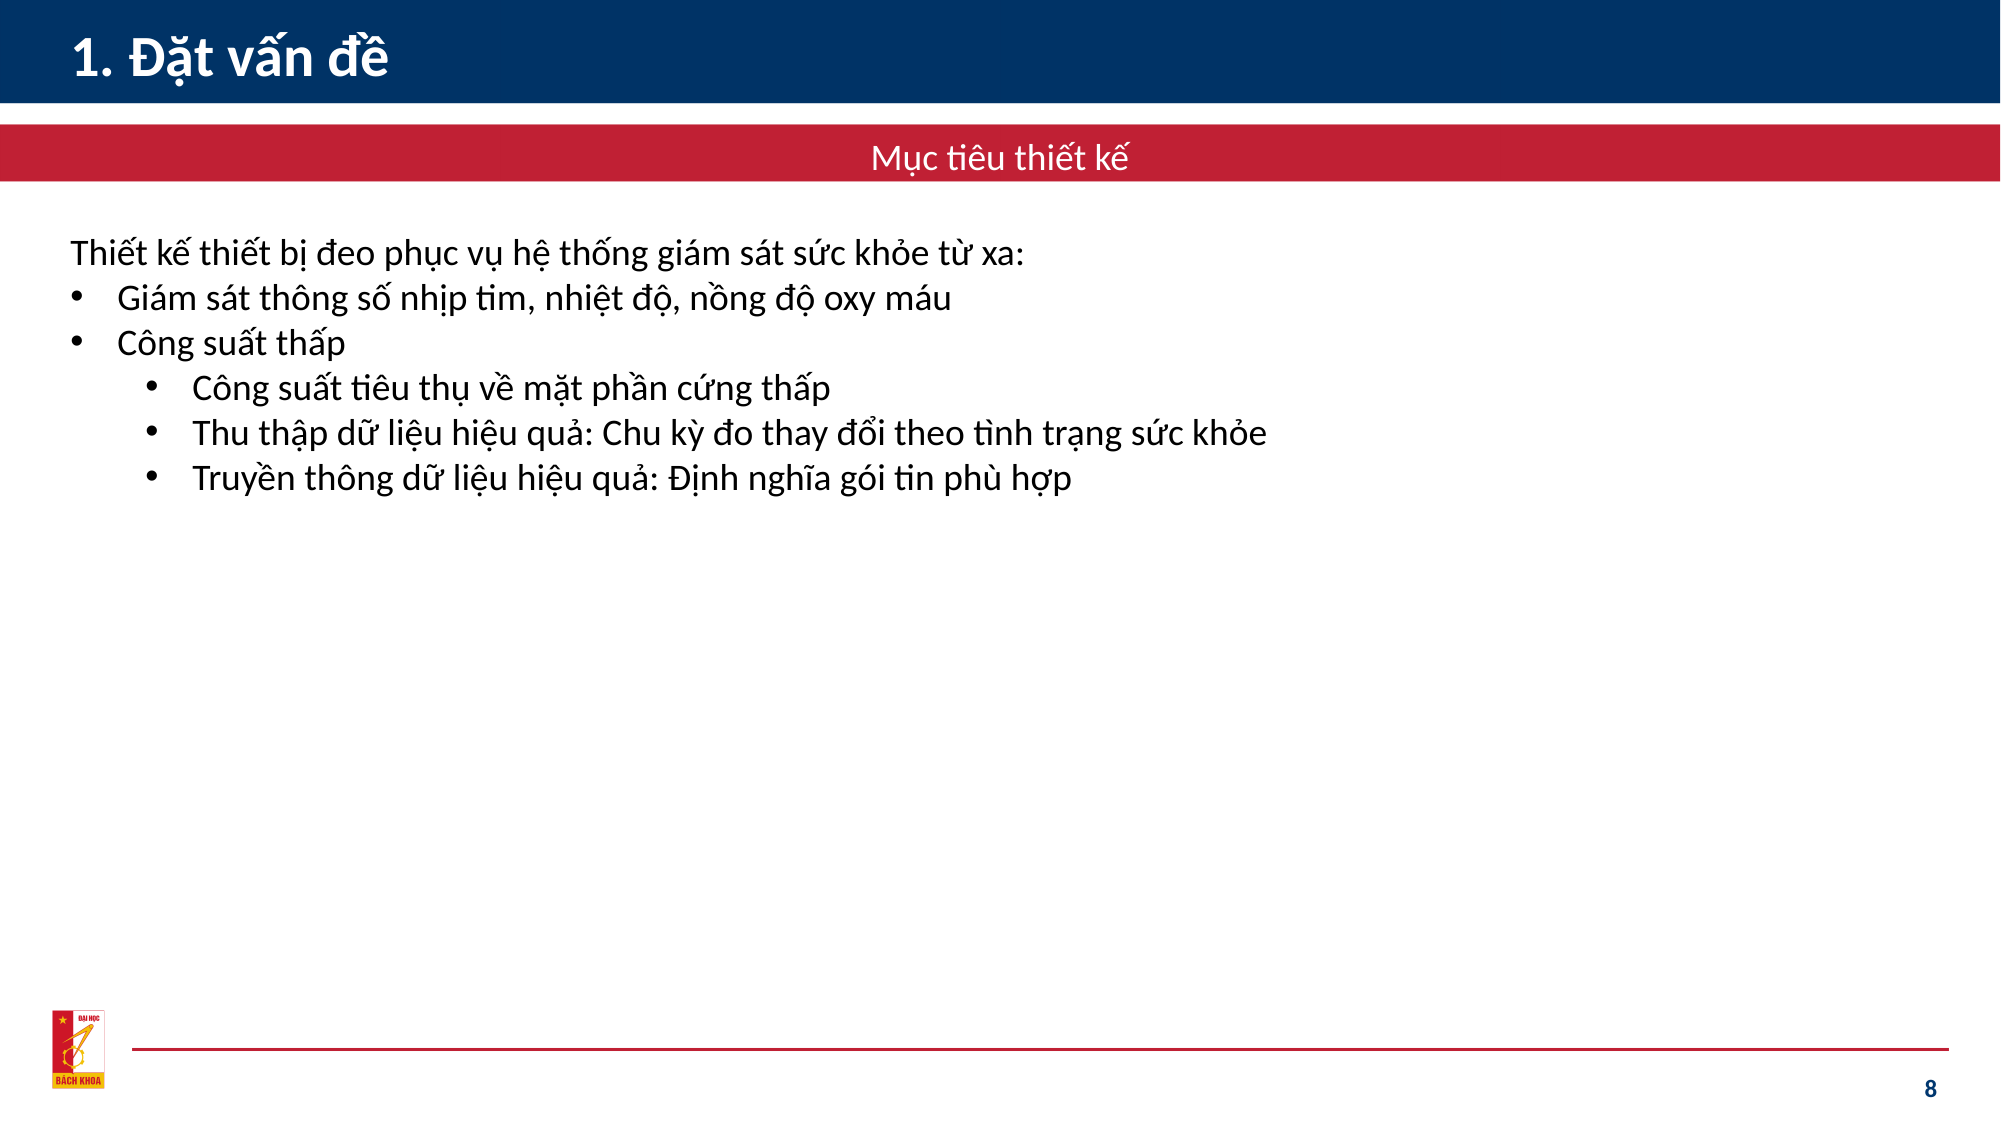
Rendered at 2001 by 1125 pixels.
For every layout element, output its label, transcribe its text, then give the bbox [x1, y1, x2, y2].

slide_number 8 [1502, 1065, 1953, 1125]
text_box Mục tiêu thiết kế [0, 125, 2000, 185]
picture [0, 0, 2001, 1125]
title 1. Đặt vấn đề [55, 18, 1945, 90]
text_box Thiết kế thiết bị đeo phục vụ hệ thống giám sát sức khỏe từ xa: Giám sát thông số nhịp tim, nhiệt độ, nồng độ oxy máu Công suất thấp Công suất tiêu thụ về mặt phần cứng thấp Thu thập dữ liệu hiệu quả: Chu kỳ đo thay đổi theo tình trạng sức khỏe Truyền thông dữ liệu hiệu quả: Định nghĩa gói tin phù hợp [55, 220, 1409, 506]
